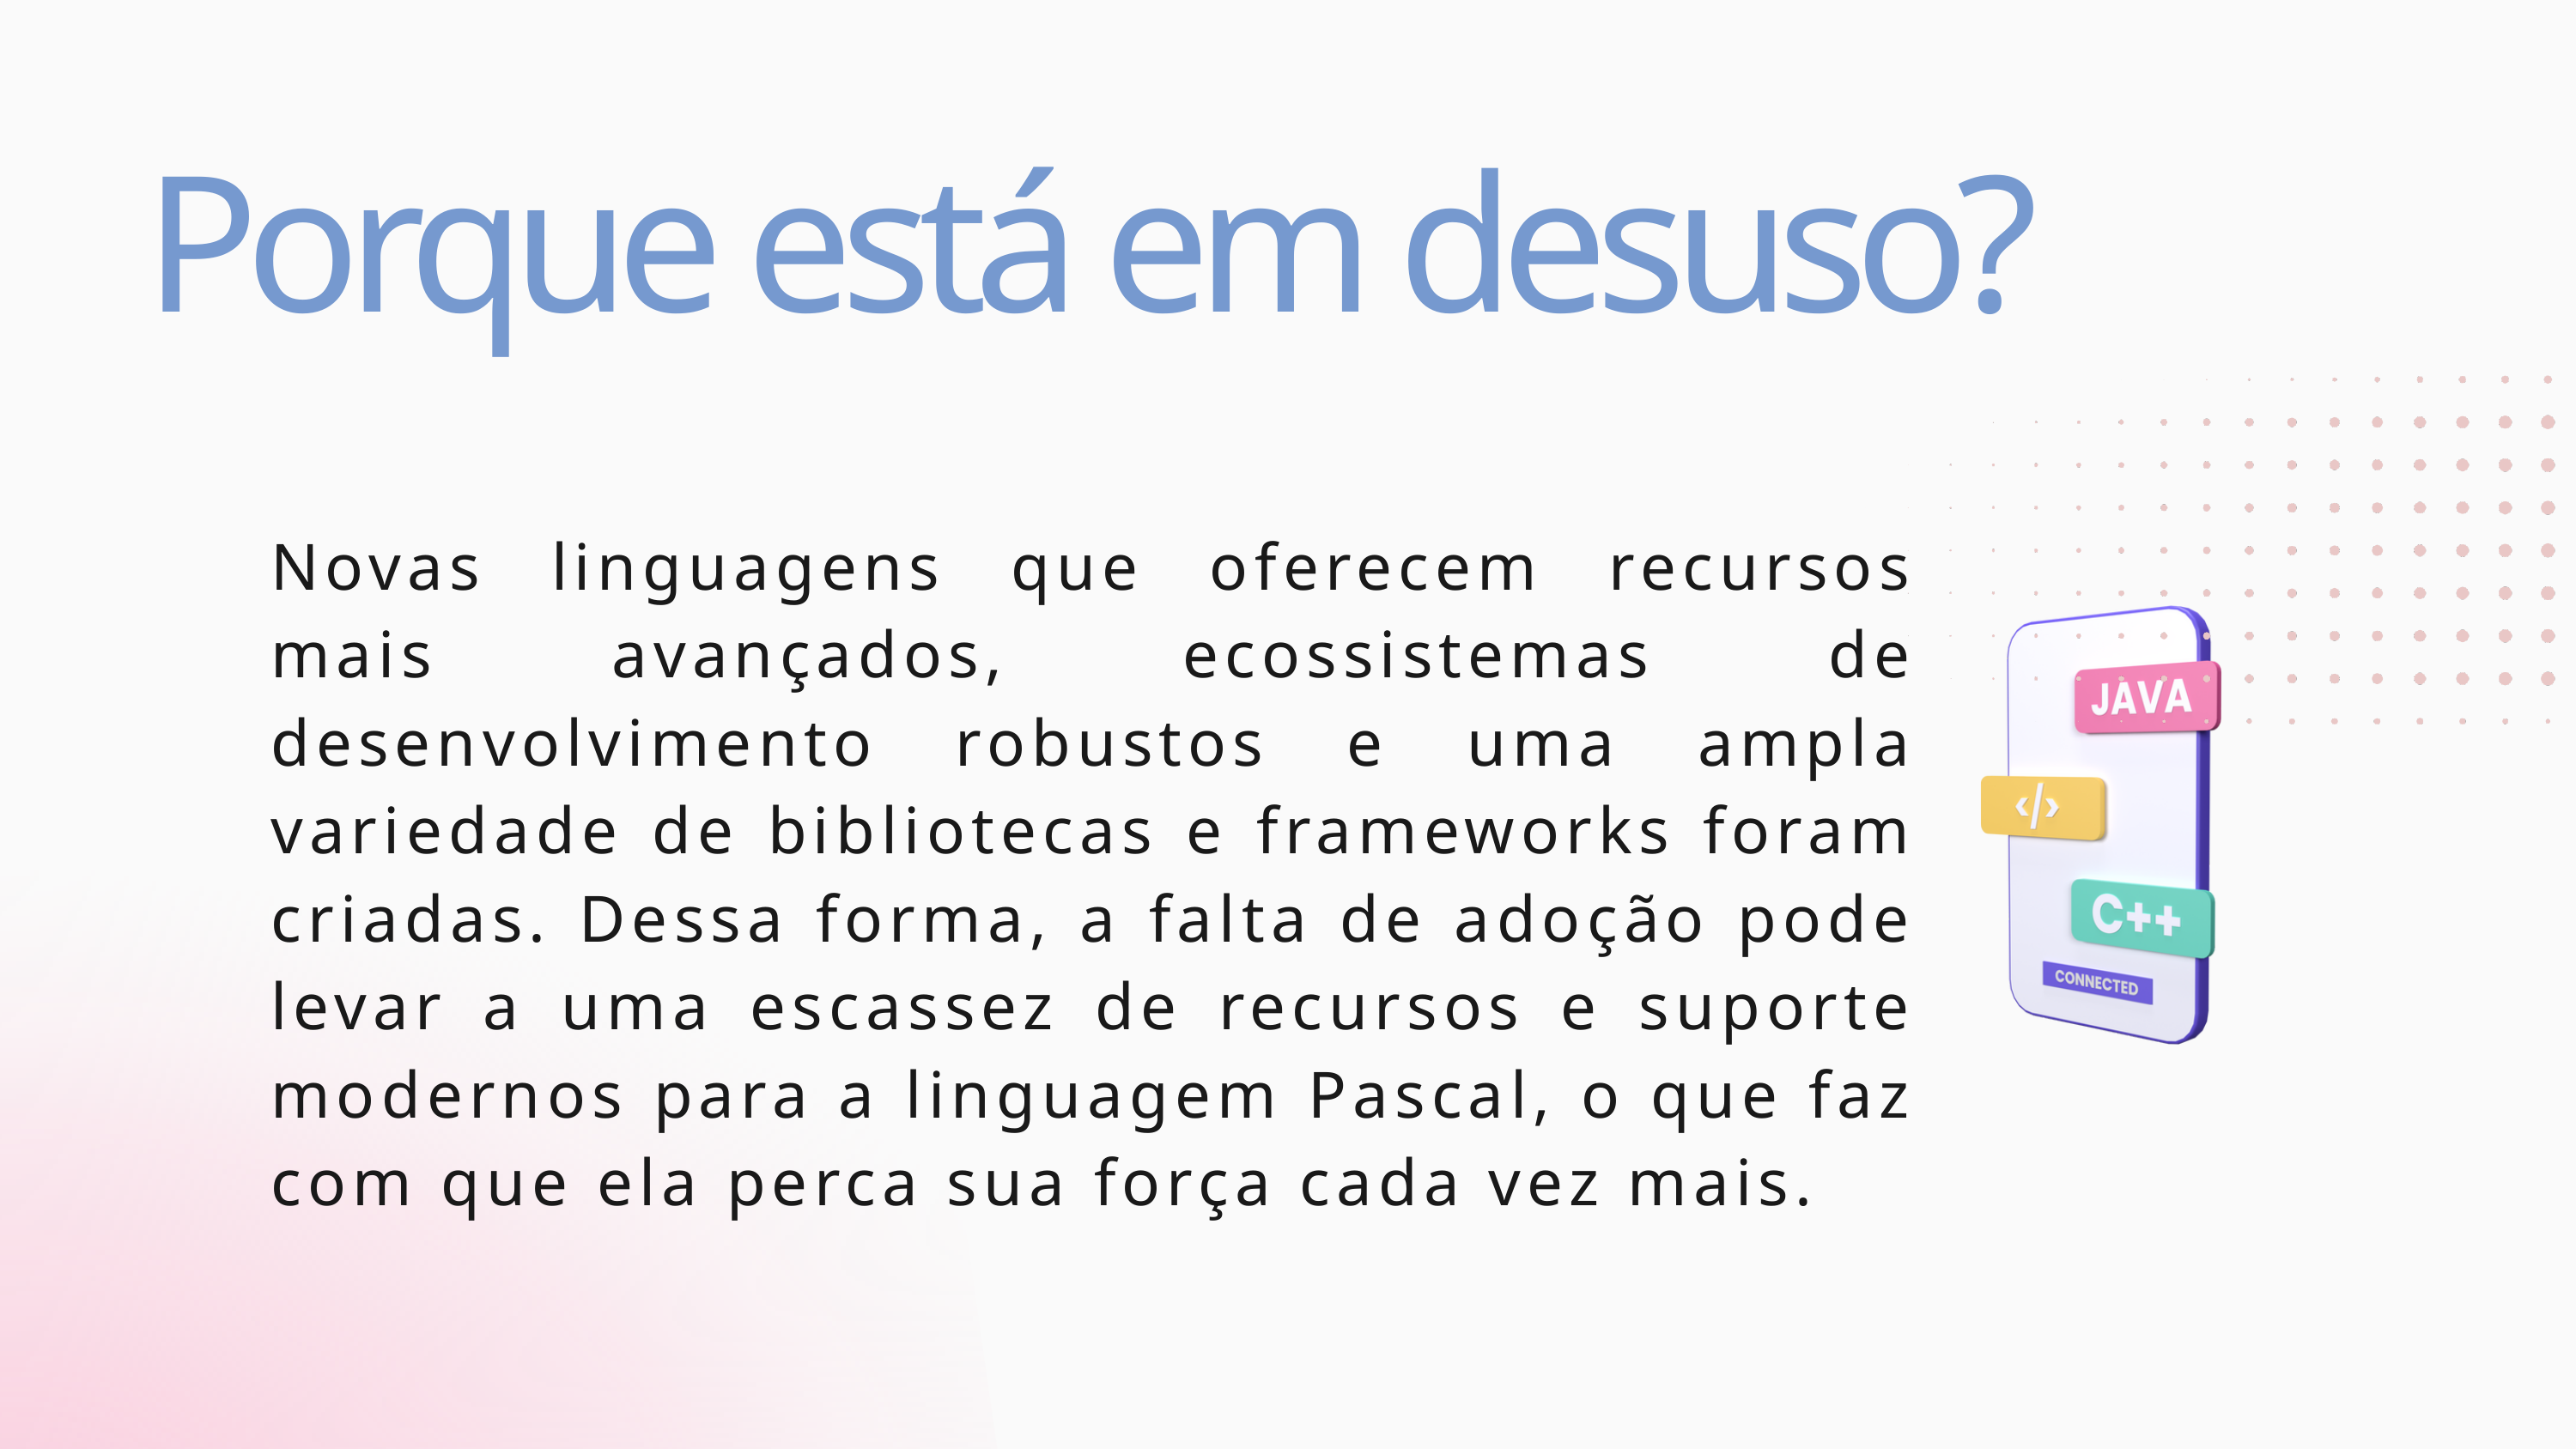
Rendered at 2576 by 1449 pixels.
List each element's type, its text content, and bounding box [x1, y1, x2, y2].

text_box [1865, 375, 2576, 724]
text_box Porque está em desuso? [144, 211, 2278, 350]
text_box [0, 752, 998, 1449]
text_box [1980, 724, 2222, 1045]
text_box Novas linguagens que oferecem recursos mais avançados, ecossistemas de desenvolvimento robustos e uma ampla variedade de bibliotecas e frameworks foram criadas. Dessa forma, a falta de adoção pode levar a uma escassez de recursos e suporte modernos para a linguagem Pascal, o que faz com que ela perca sua força cada vez mais. [270, 514, 1919, 1307]
